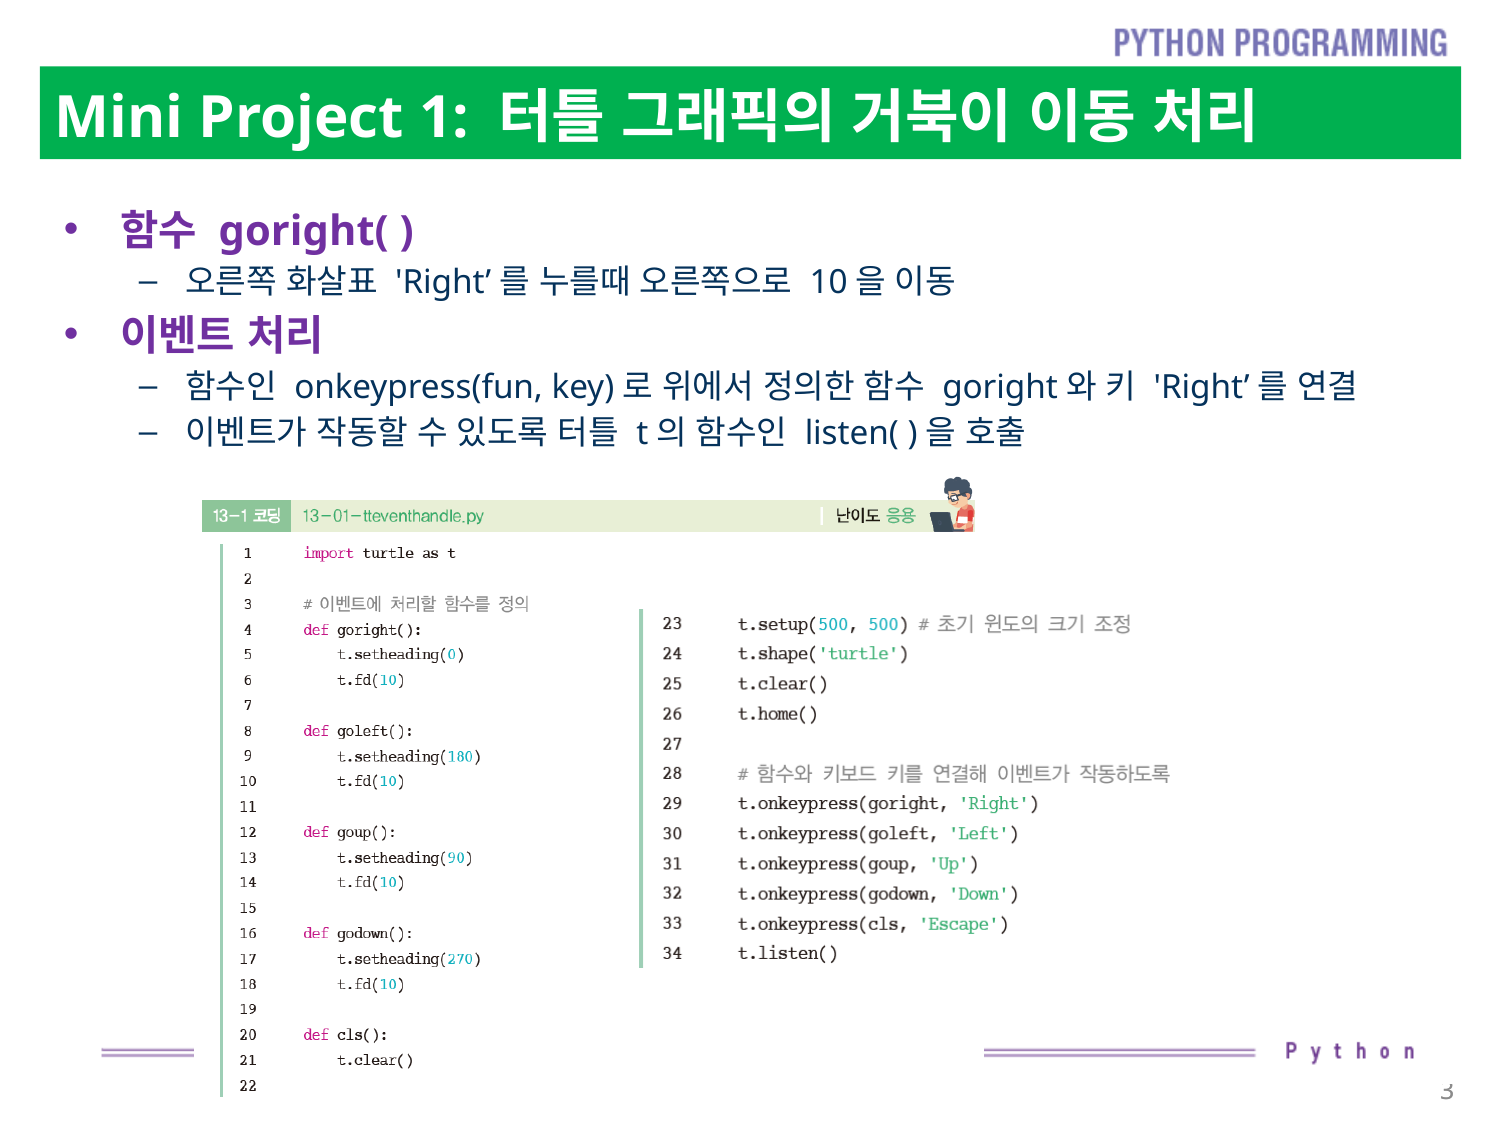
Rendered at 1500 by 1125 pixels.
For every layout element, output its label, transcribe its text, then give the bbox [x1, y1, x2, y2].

picture [1106, 13, 1462, 66]
title Mini Project 1: 터틀 그래픽의 거북이 이동 처리 [39, 76, 1444, 152]
picture [18, 465, 1483, 1097]
slide_number 3 [1119, 1071, 1470, 1112]
list 함수 goright( ) 오른쪽 화살표 'Right’를 누를때 오른쪽으로 10을 이동 이벤트 처리 함수인 onkeypress(fun, key)로 위에서 정의한 함수 goright와 키 'Right’를 연결 이벤트가 작동할 수 있도록 터틀 t의 함수인 listen( )을 호출 [48, 195, 1461, 1041]
